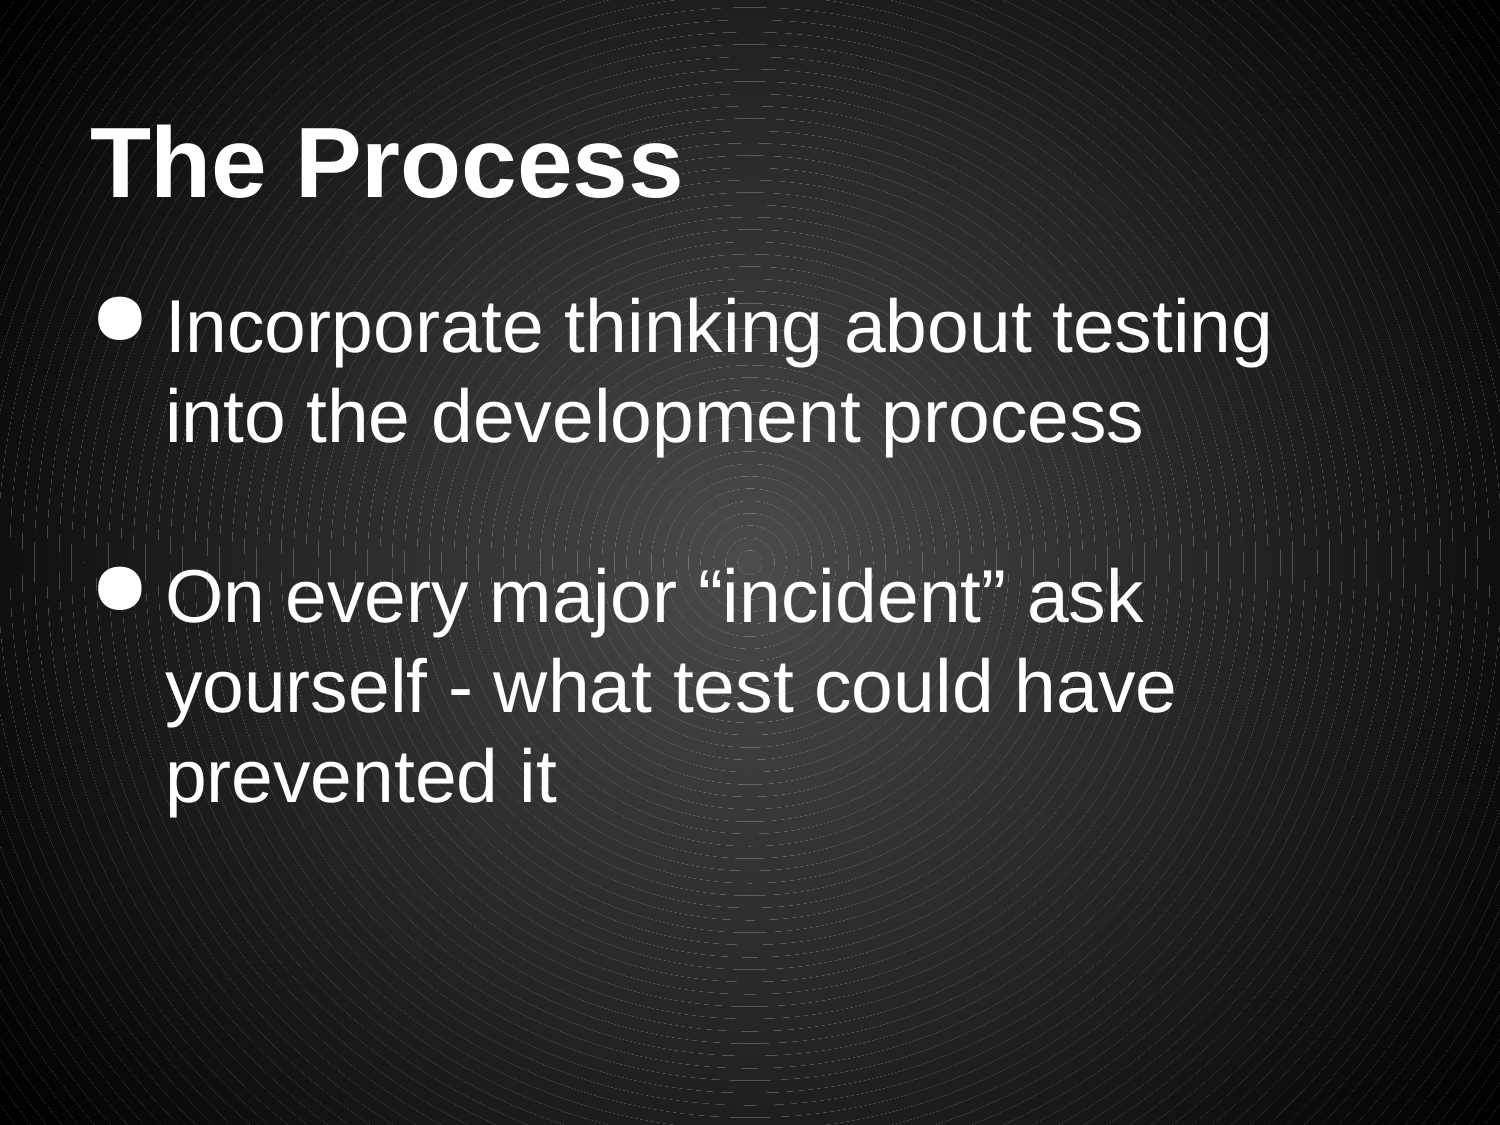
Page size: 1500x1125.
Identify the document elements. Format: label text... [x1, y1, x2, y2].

title The Process [75, 45, 1425, 233]
list Incorporate thinking about testing into the development process On every major “incident” ask yourself - what test could have prevented it [75, 262, 1425, 1078]
